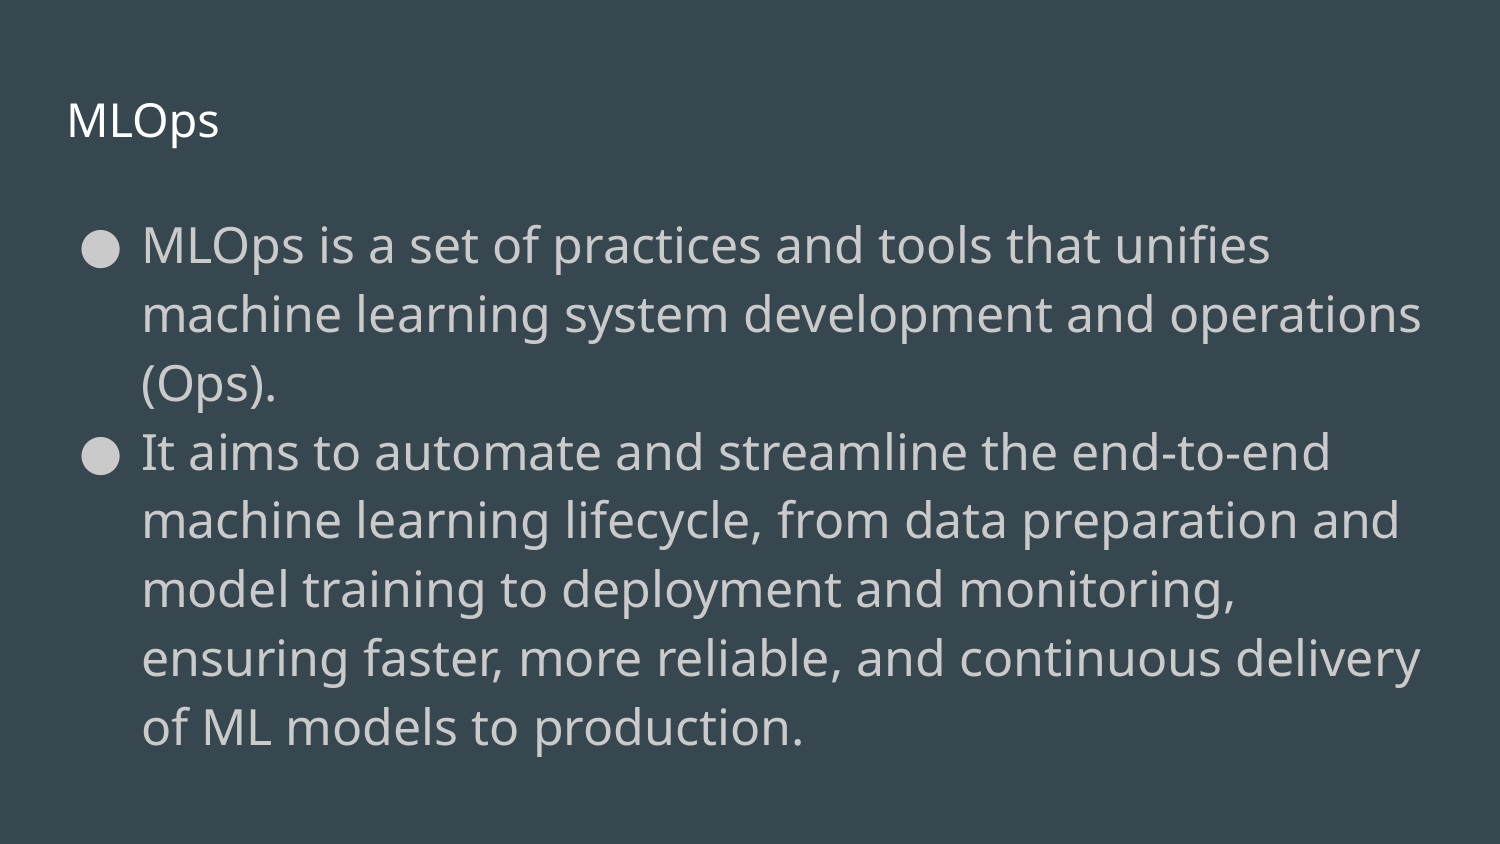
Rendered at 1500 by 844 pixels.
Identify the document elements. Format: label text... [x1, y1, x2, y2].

list MLOps is a set of practices and tools that unifies machine learning system development and operations (Ops). It aims to automate and streamline the end-to-end machine learning lifecycle, from data preparation and model training to deployment and monitoring, ensuring faster, more reliable, and continuous delivery of ML models to production. [51, 189, 1449, 750]
title MLOps [51, 72, 1449, 167]
